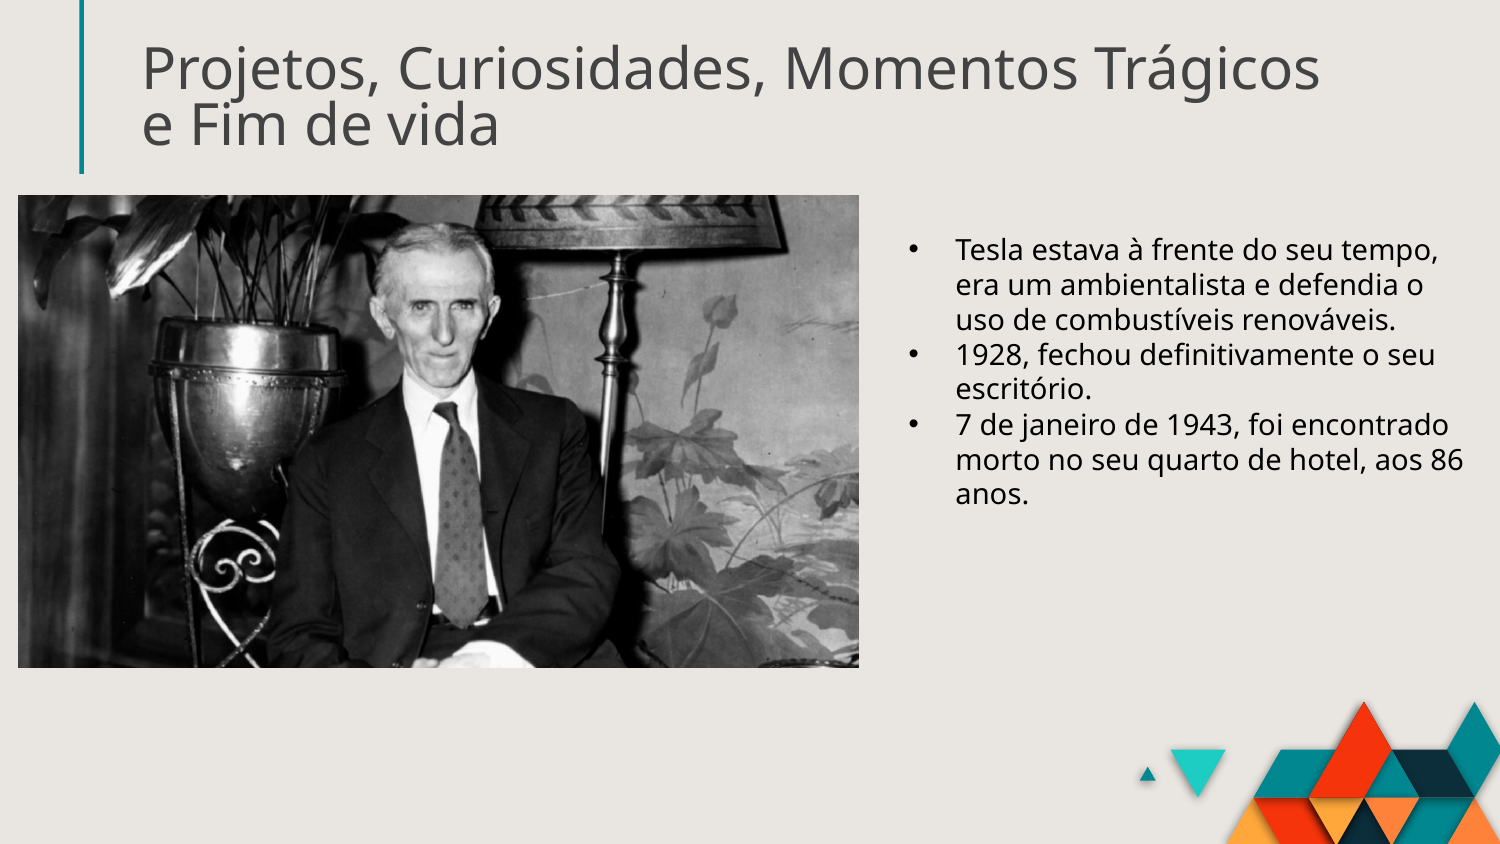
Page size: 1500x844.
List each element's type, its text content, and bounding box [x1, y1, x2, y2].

text_box Tesla estava à frente do seu tempo, era um ambientalista e defendia o uso de combustíveis renováveis. 1928, fechou definitivamente o seu escritório. 7 de janeiro de 1943, foi encontrado morto no seu quarto de hotel, aos 86 anos. [893, 223, 1482, 519]
title Projetos, Curiosidades, Momentos Trágicos e Fim de vida [126, 76, 1342, 172]
picture [18, 195, 859, 669]
